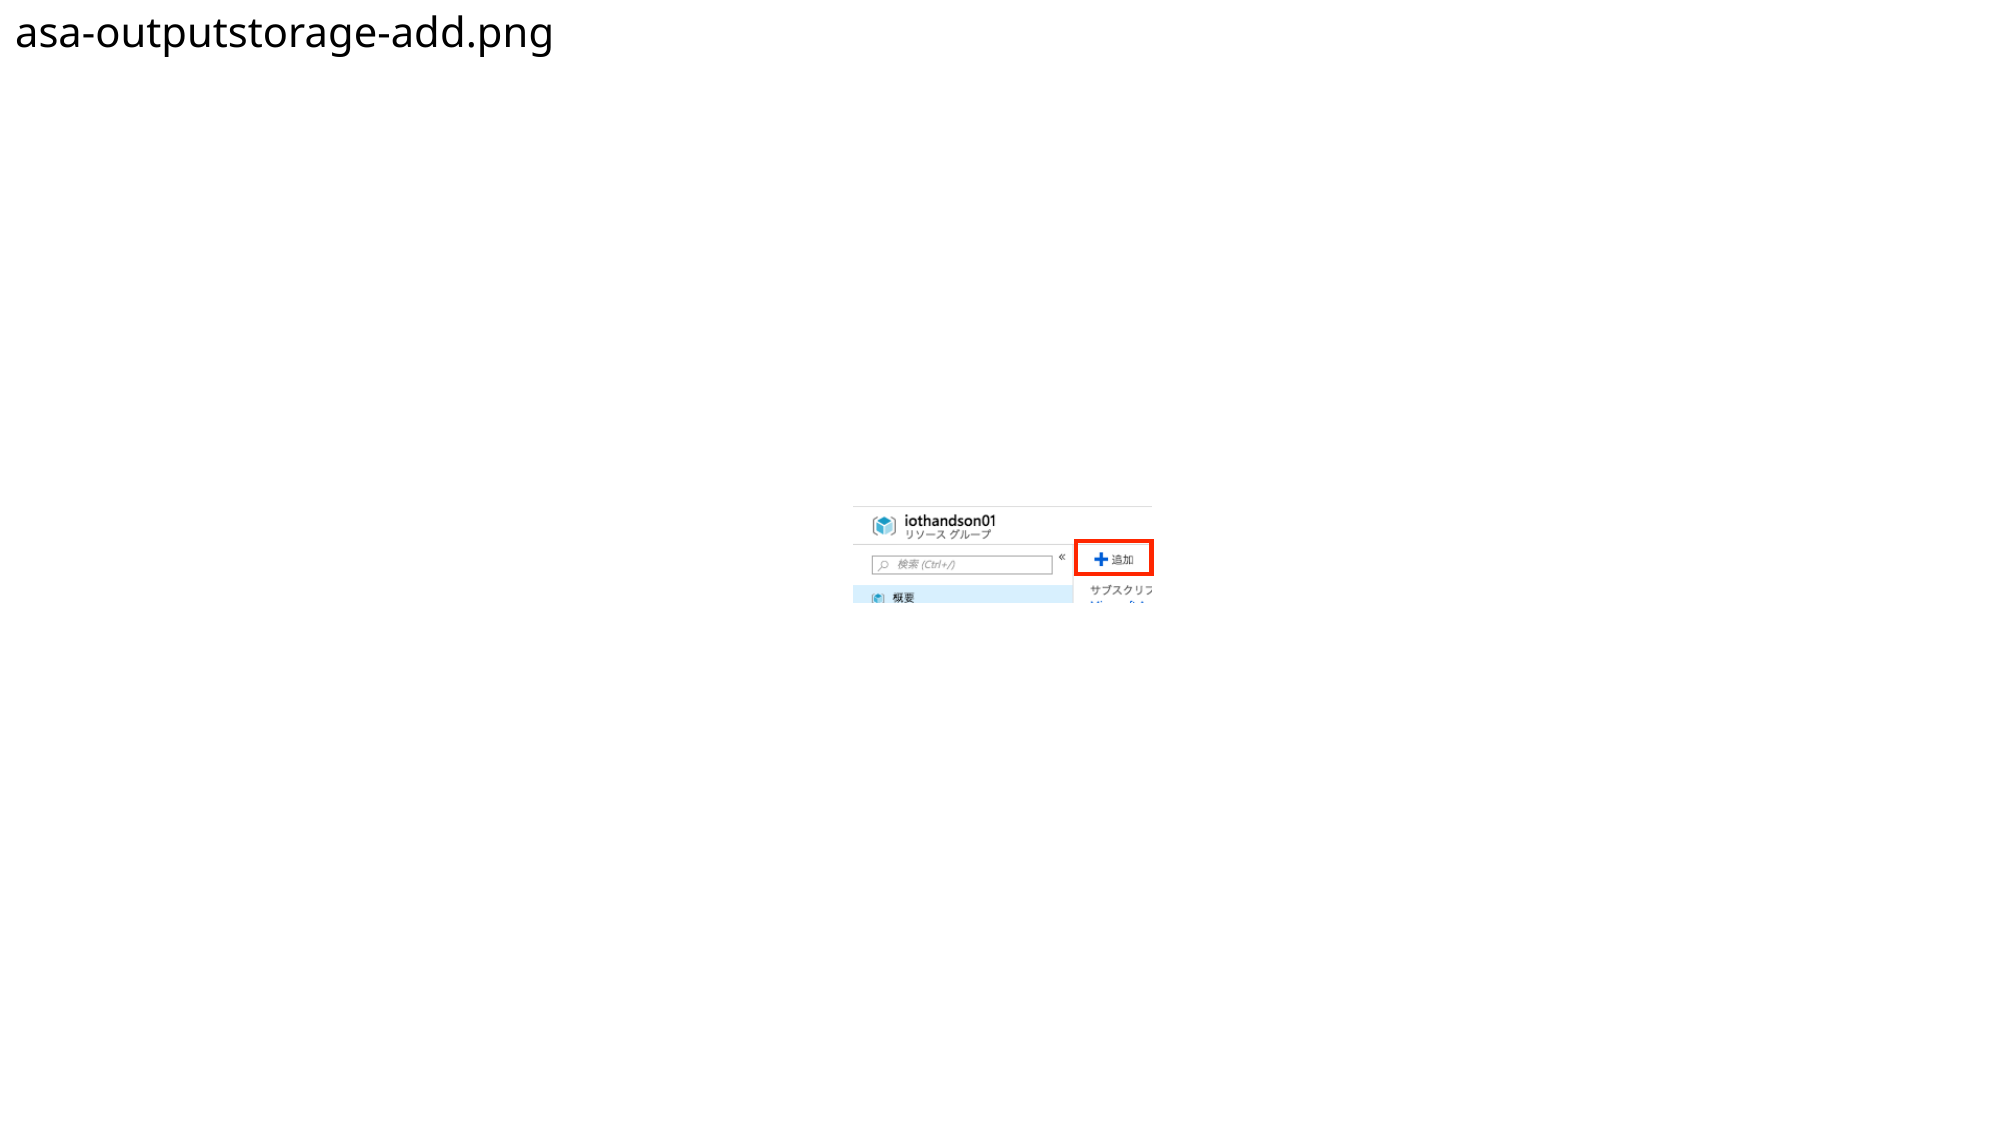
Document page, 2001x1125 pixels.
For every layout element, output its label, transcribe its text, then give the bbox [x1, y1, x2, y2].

title asa-outputstorage-add.png [0, 0, 2000, 68]
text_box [853, 506, 1152, 603]
